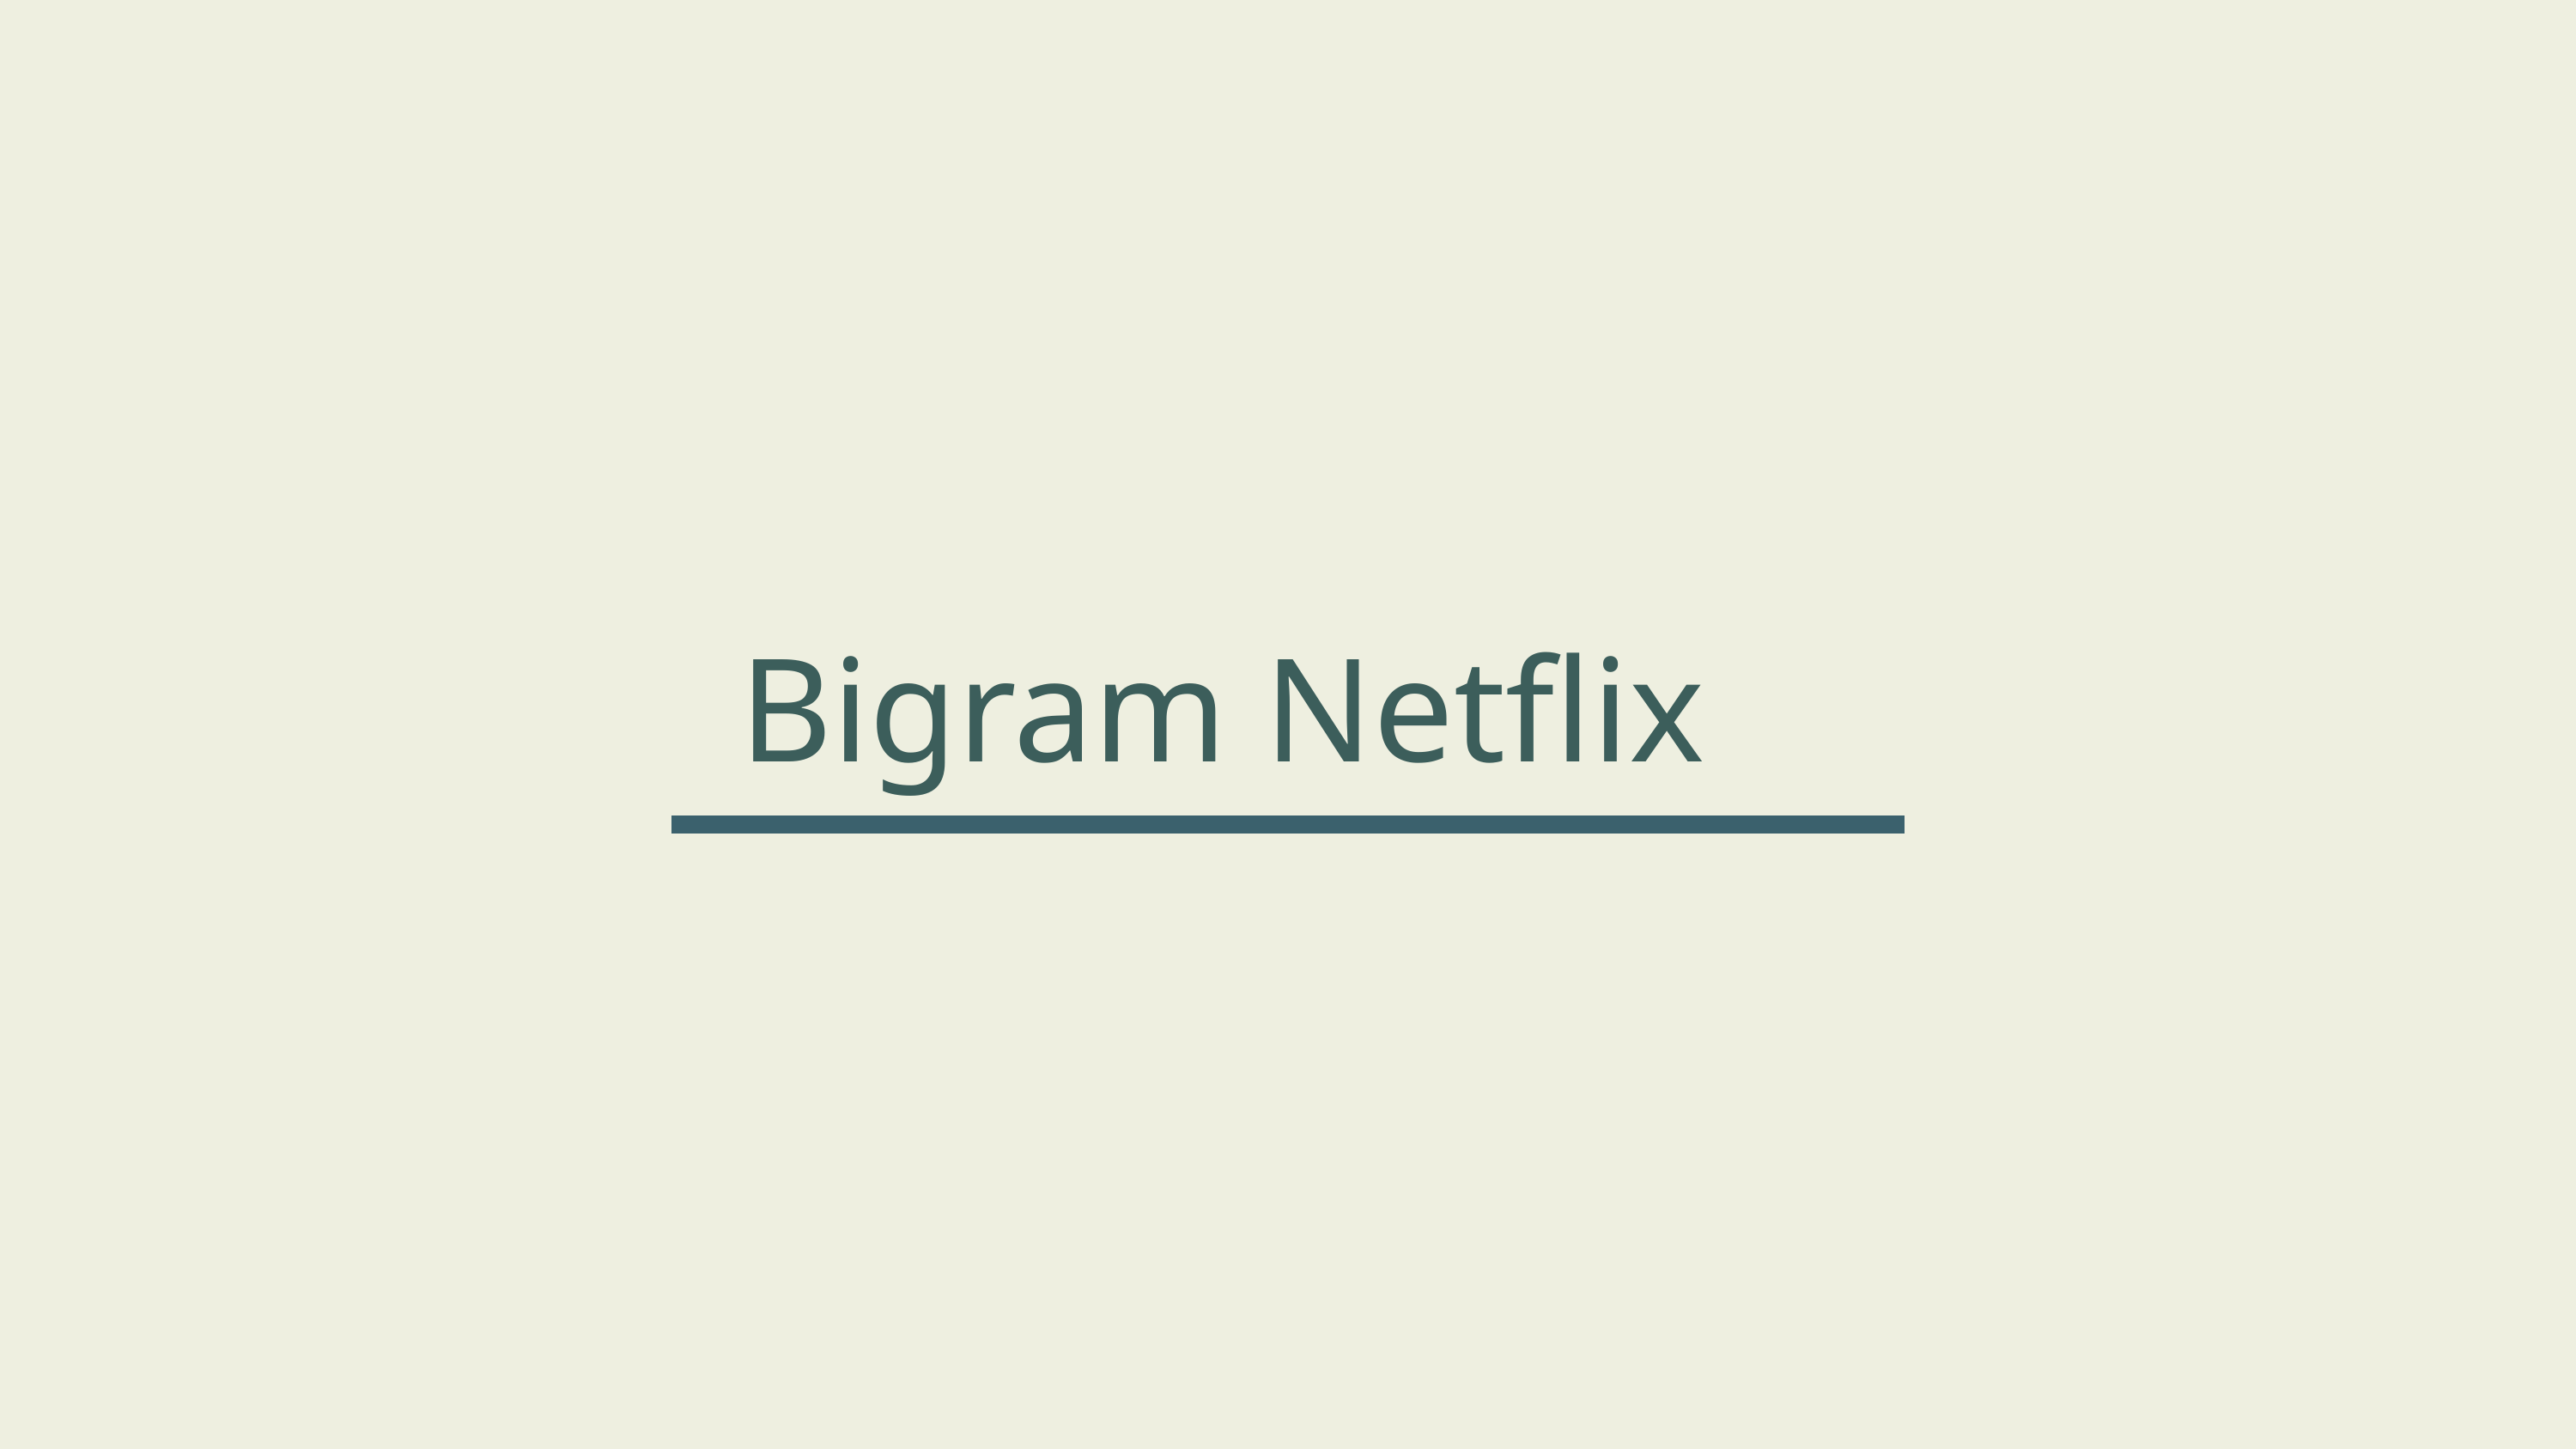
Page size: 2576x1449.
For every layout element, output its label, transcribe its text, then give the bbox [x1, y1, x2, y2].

text_box Bigram Netflix [739, 600, 1837, 791]
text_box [671, 815, 1905, 834]
